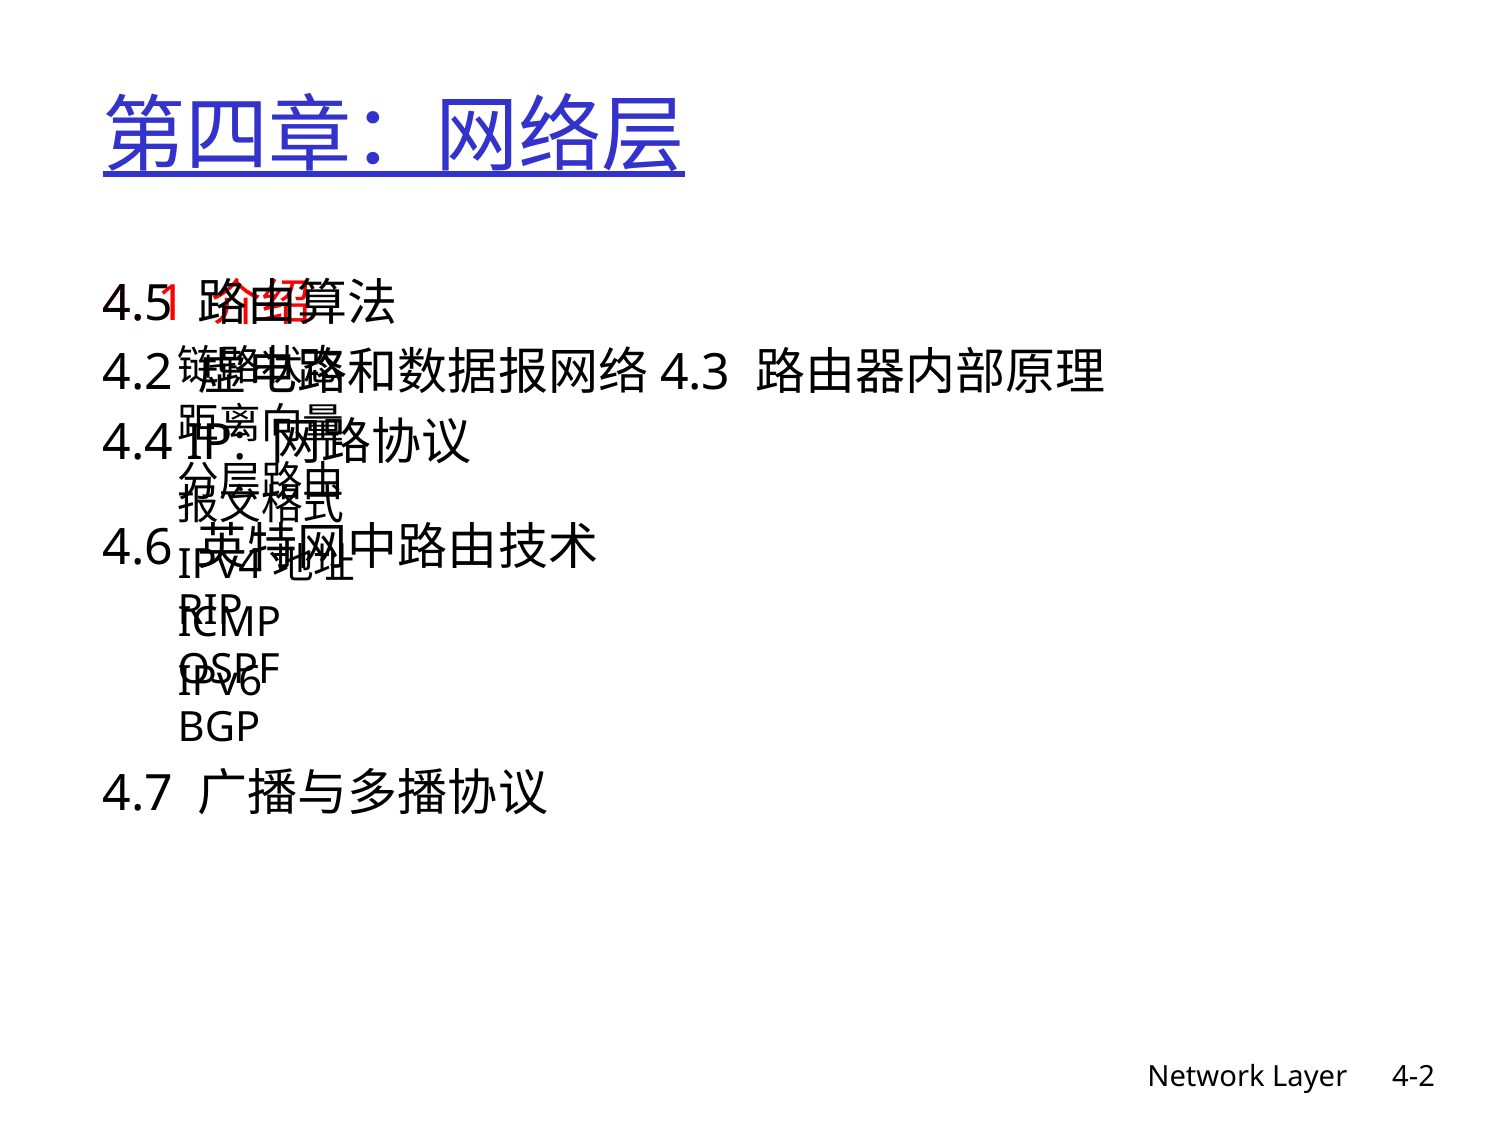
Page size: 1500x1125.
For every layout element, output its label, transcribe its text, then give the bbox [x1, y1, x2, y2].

footer Network Layer [887, 1049, 1338, 1125]
list 4.5 路由算法 链路状态 距离向量 分层路由 4.6 英特网中路由技术 RIP OSPF BGP 4.7 广播与多播协议 [87, 262, 1363, 1026]
slide_number 4-2 [1338, 1049, 1451, 1125]
title 第四章：网络层 [87, 37, 1363, 226]
